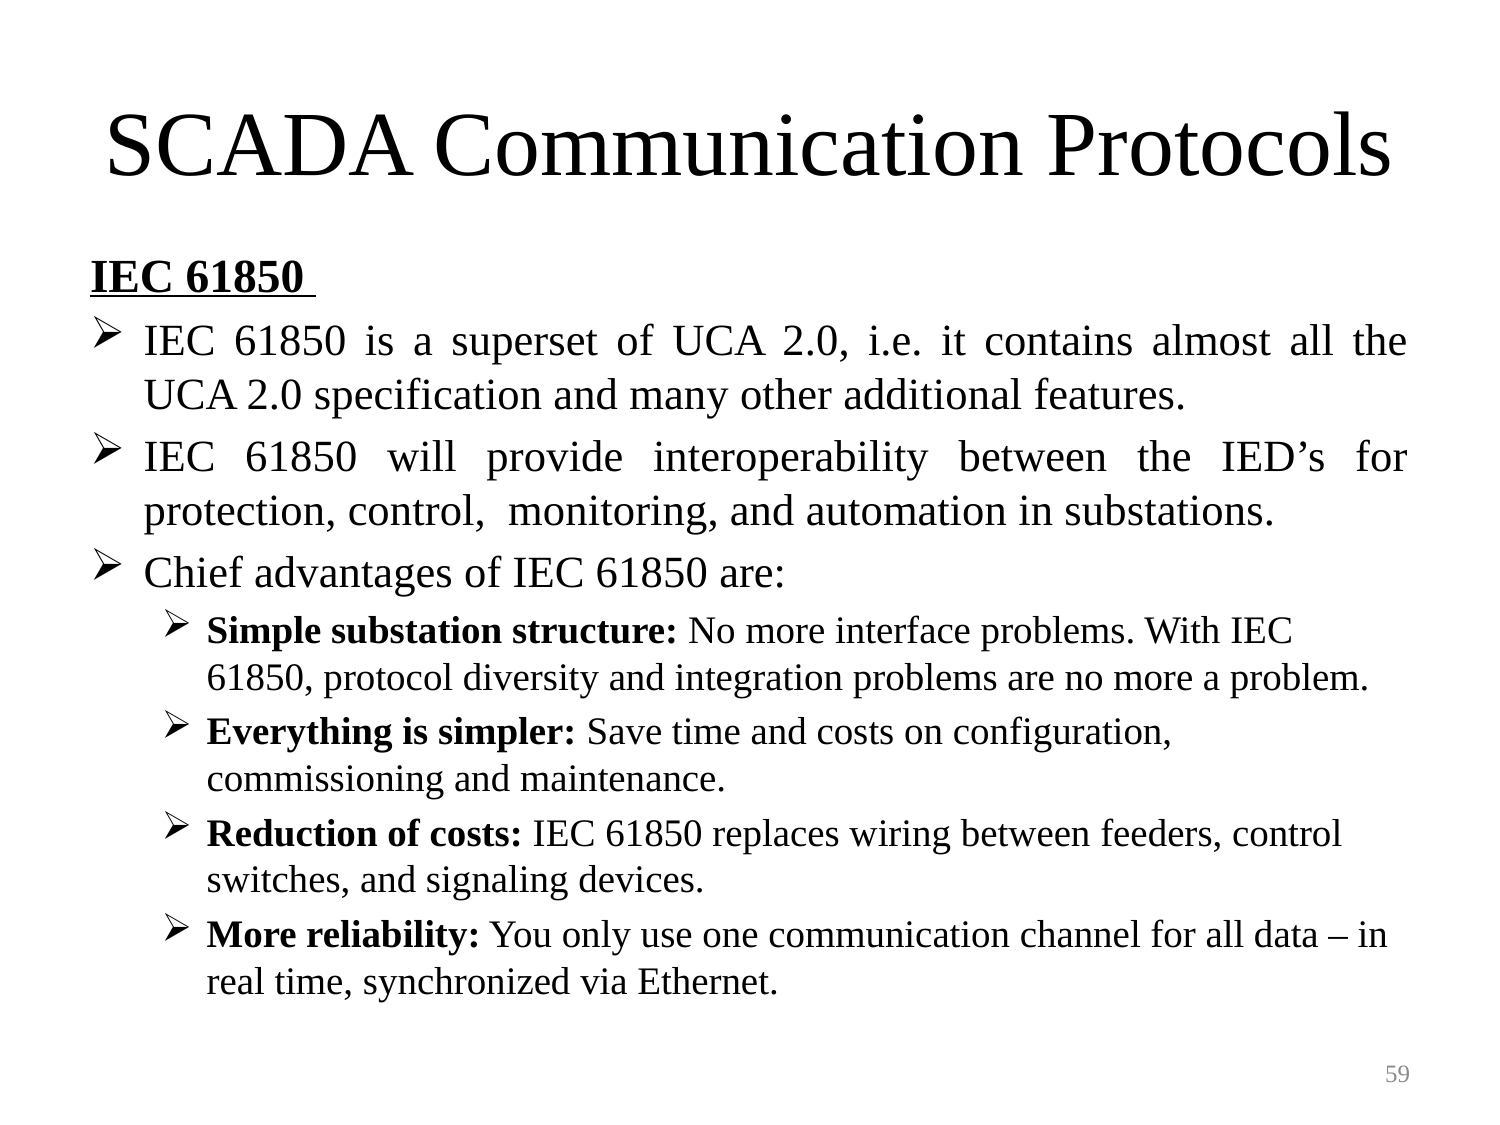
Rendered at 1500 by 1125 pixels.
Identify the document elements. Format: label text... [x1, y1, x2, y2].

title SCADA Communication Protocols [75, 45, 1425, 233]
slide_number 59 [1074, 1042, 1425, 1103]
list IEC 61850 IEC 61850 is a superset of UCA 2.0, i.e. it contains almost all the UCA 2.0 specification and many other additional features. IEC 61850 will provide interoperability between the IED’s for protection, control, monitoring, and automation in substations. Chief advantages of IEC 61850 are: Simple substation structure: No more interface problems. With IEC 61850, protocol diversity and integration problems are no more a problem. Everything is simpler: Save time and costs on configuration, commissioning and maintenance. Reduction of costs: IEC 61850 replaces wiring between feeders, control switches, and signaling devices. More reliability: You only use one communication channel for all data – in real time, synchronized via Ethernet. [75, 237, 1425, 1025]
